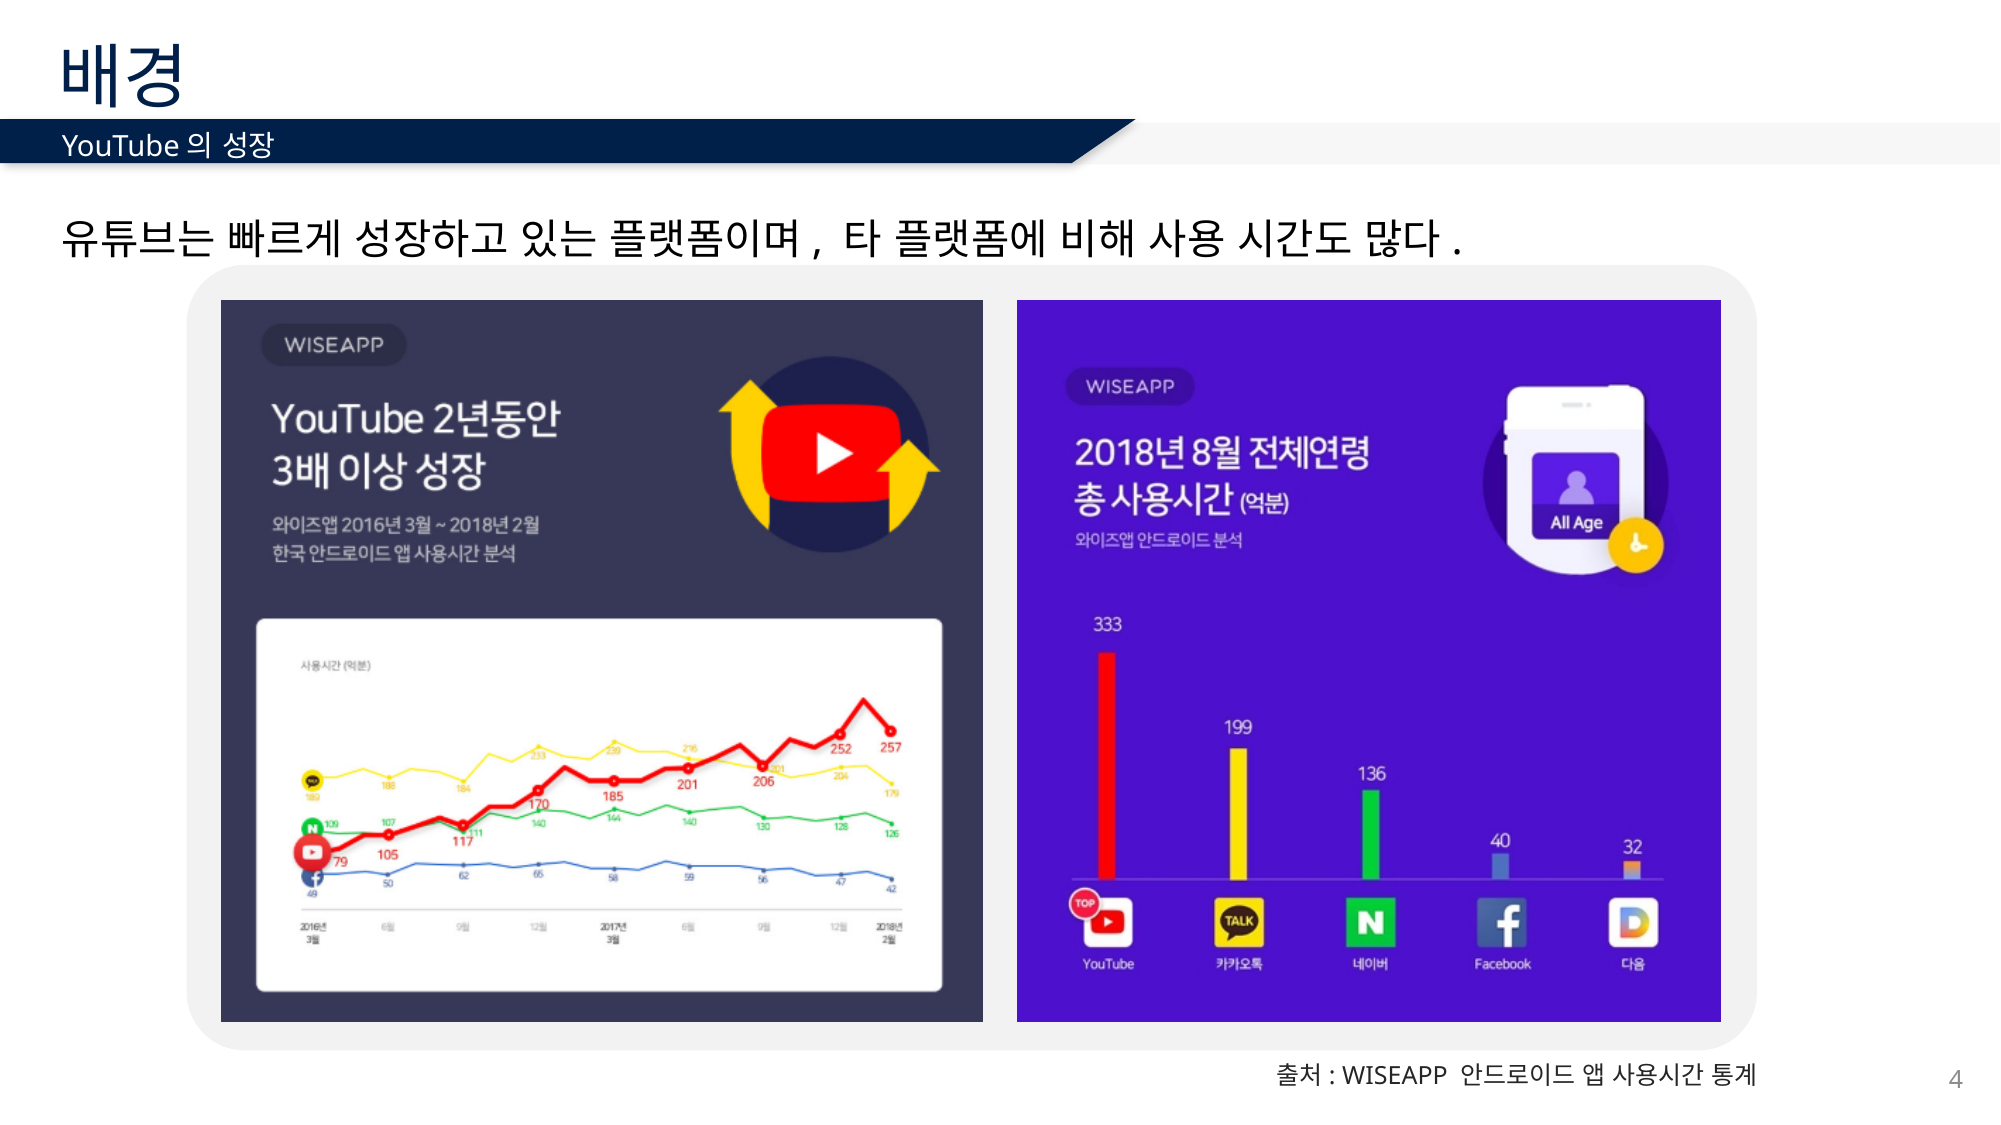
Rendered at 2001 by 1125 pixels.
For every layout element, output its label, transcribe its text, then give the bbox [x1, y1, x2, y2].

picture [1017, 300, 1721, 1022]
title 배경 [44, 34, 1053, 126]
text_box 유튜브는 빠르게 성장하고 있는 플랫폼이며, 타 플랫폼에 비해 사용 시간도 많다. [47, 180, 1651, 270]
text_box [185, 263, 1758, 1052]
slide_number 4 [1884, 1050, 1978, 1111]
text_box 출처: WISEAPP 안드로이드 앱 사용시간 통계 [1262, 1051, 1773, 1097]
picture [221, 300, 983, 1022]
text_box YouTube의 성장 [47, 119, 540, 170]
